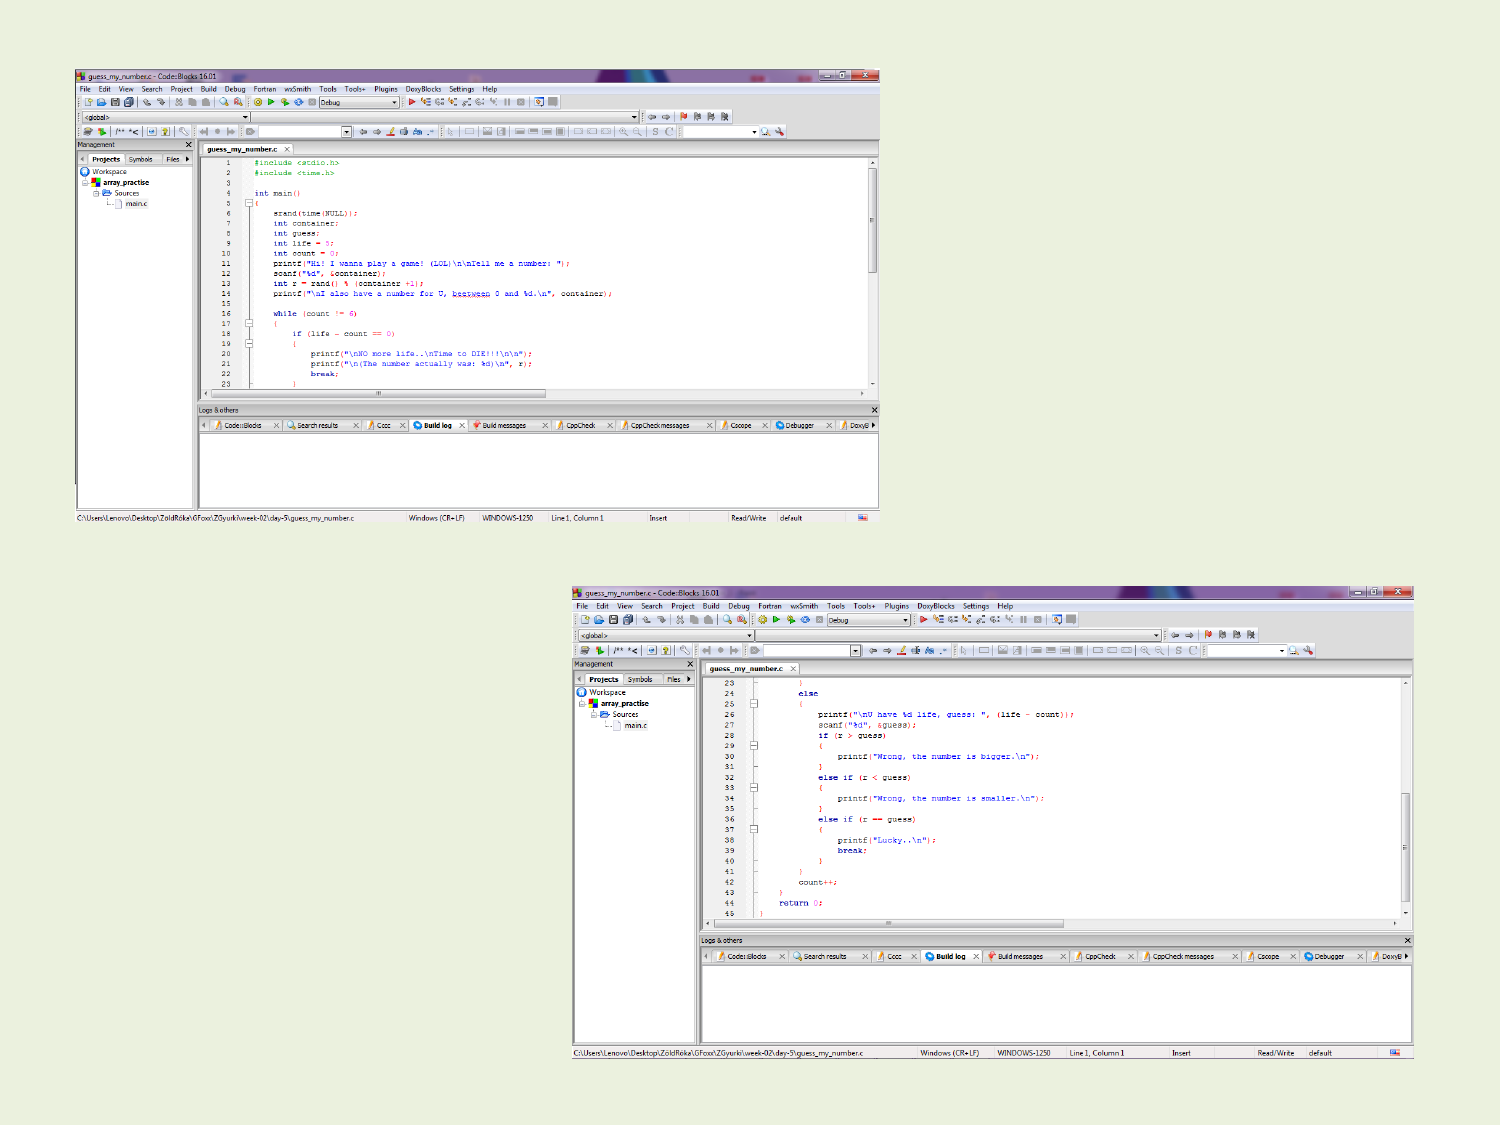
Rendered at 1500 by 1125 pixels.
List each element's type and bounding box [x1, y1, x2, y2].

list [74, 68, 881, 522]
list [572, 585, 1414, 1059]
